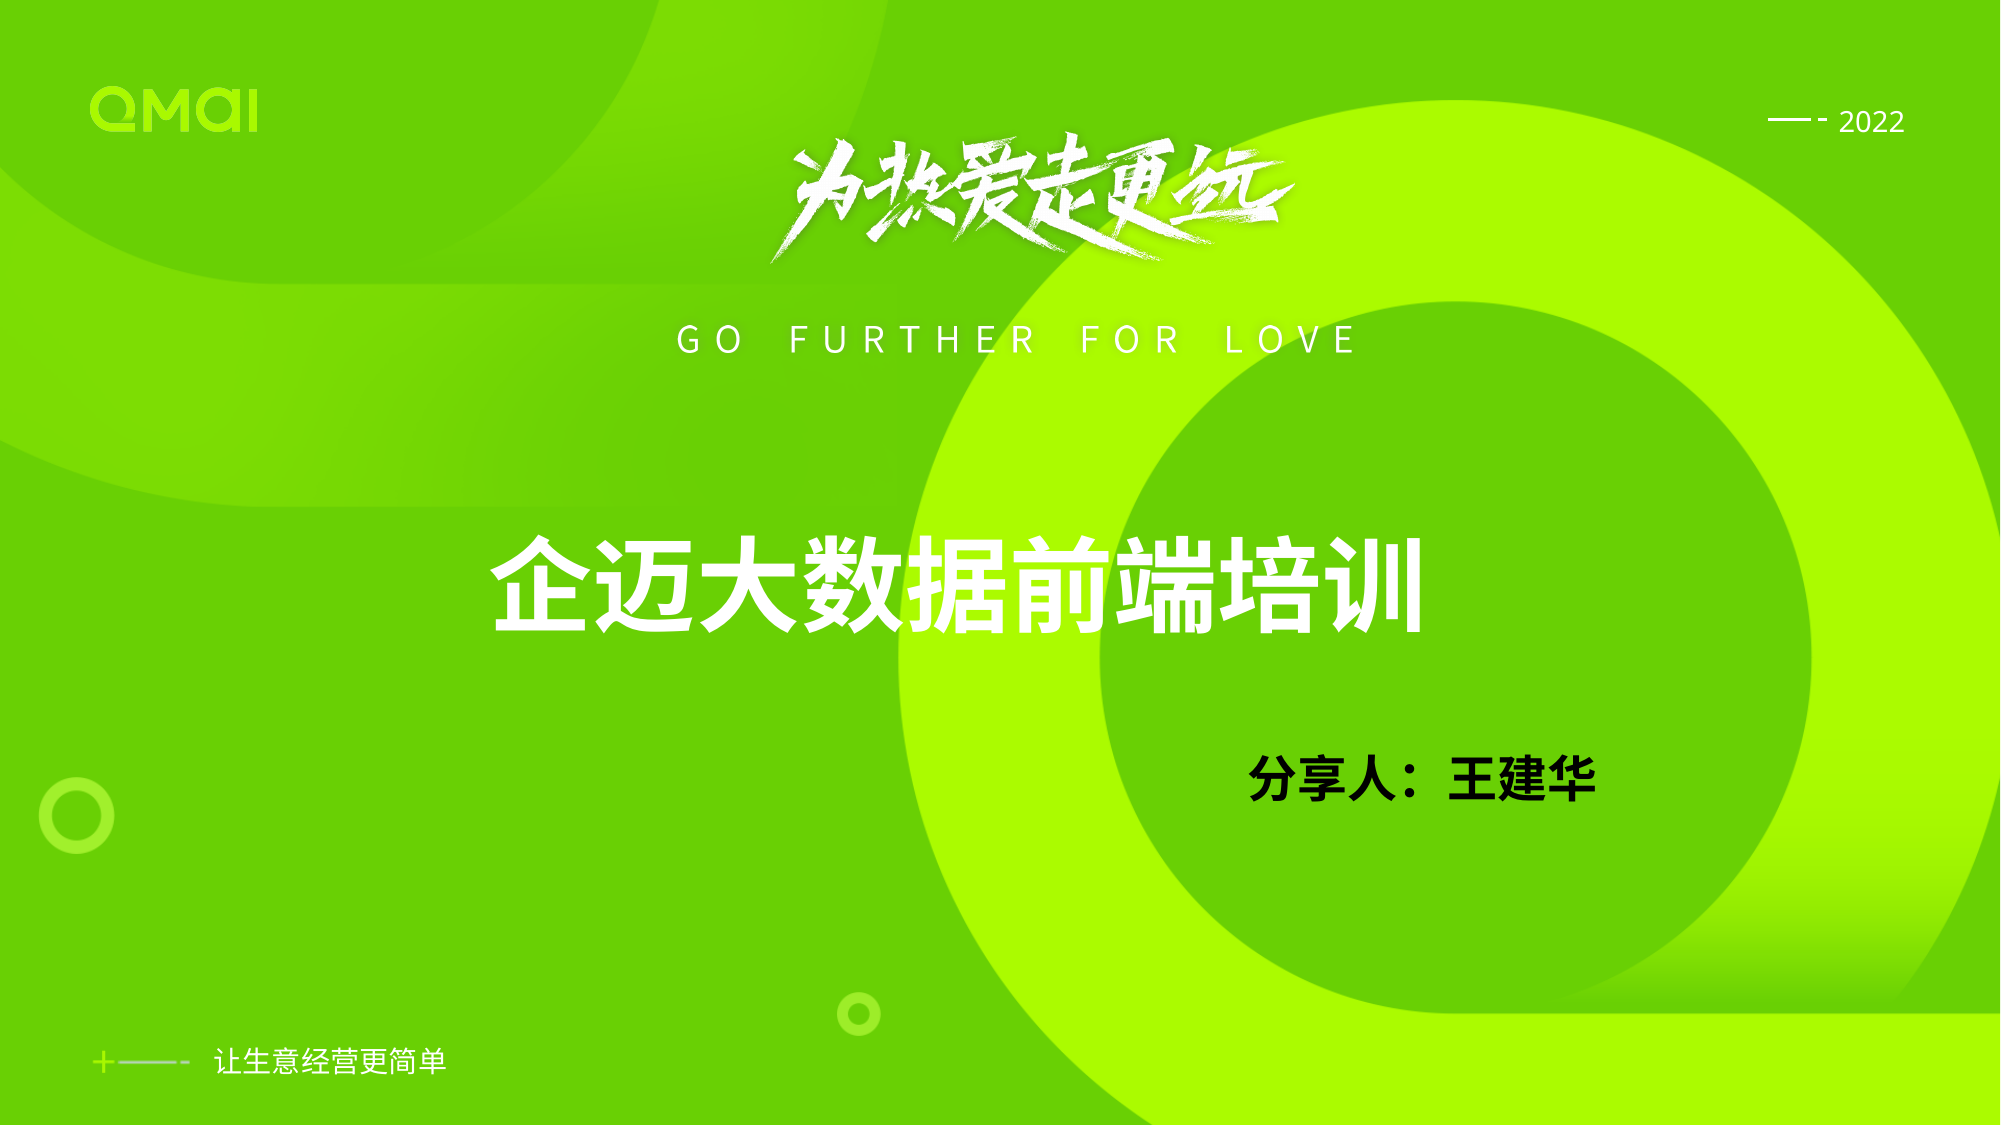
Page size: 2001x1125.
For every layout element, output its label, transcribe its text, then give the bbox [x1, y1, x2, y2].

text_box 让生意经营更简单 [205, 1035, 622, 1086]
text_box 分享人：王建华 [1239, 739, 1769, 815]
text_box 企迈大数据前端培训 [146, 513, 1769, 653]
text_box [1768, 95, 1924, 120]
picture [0, 0, 2001, 1125]
